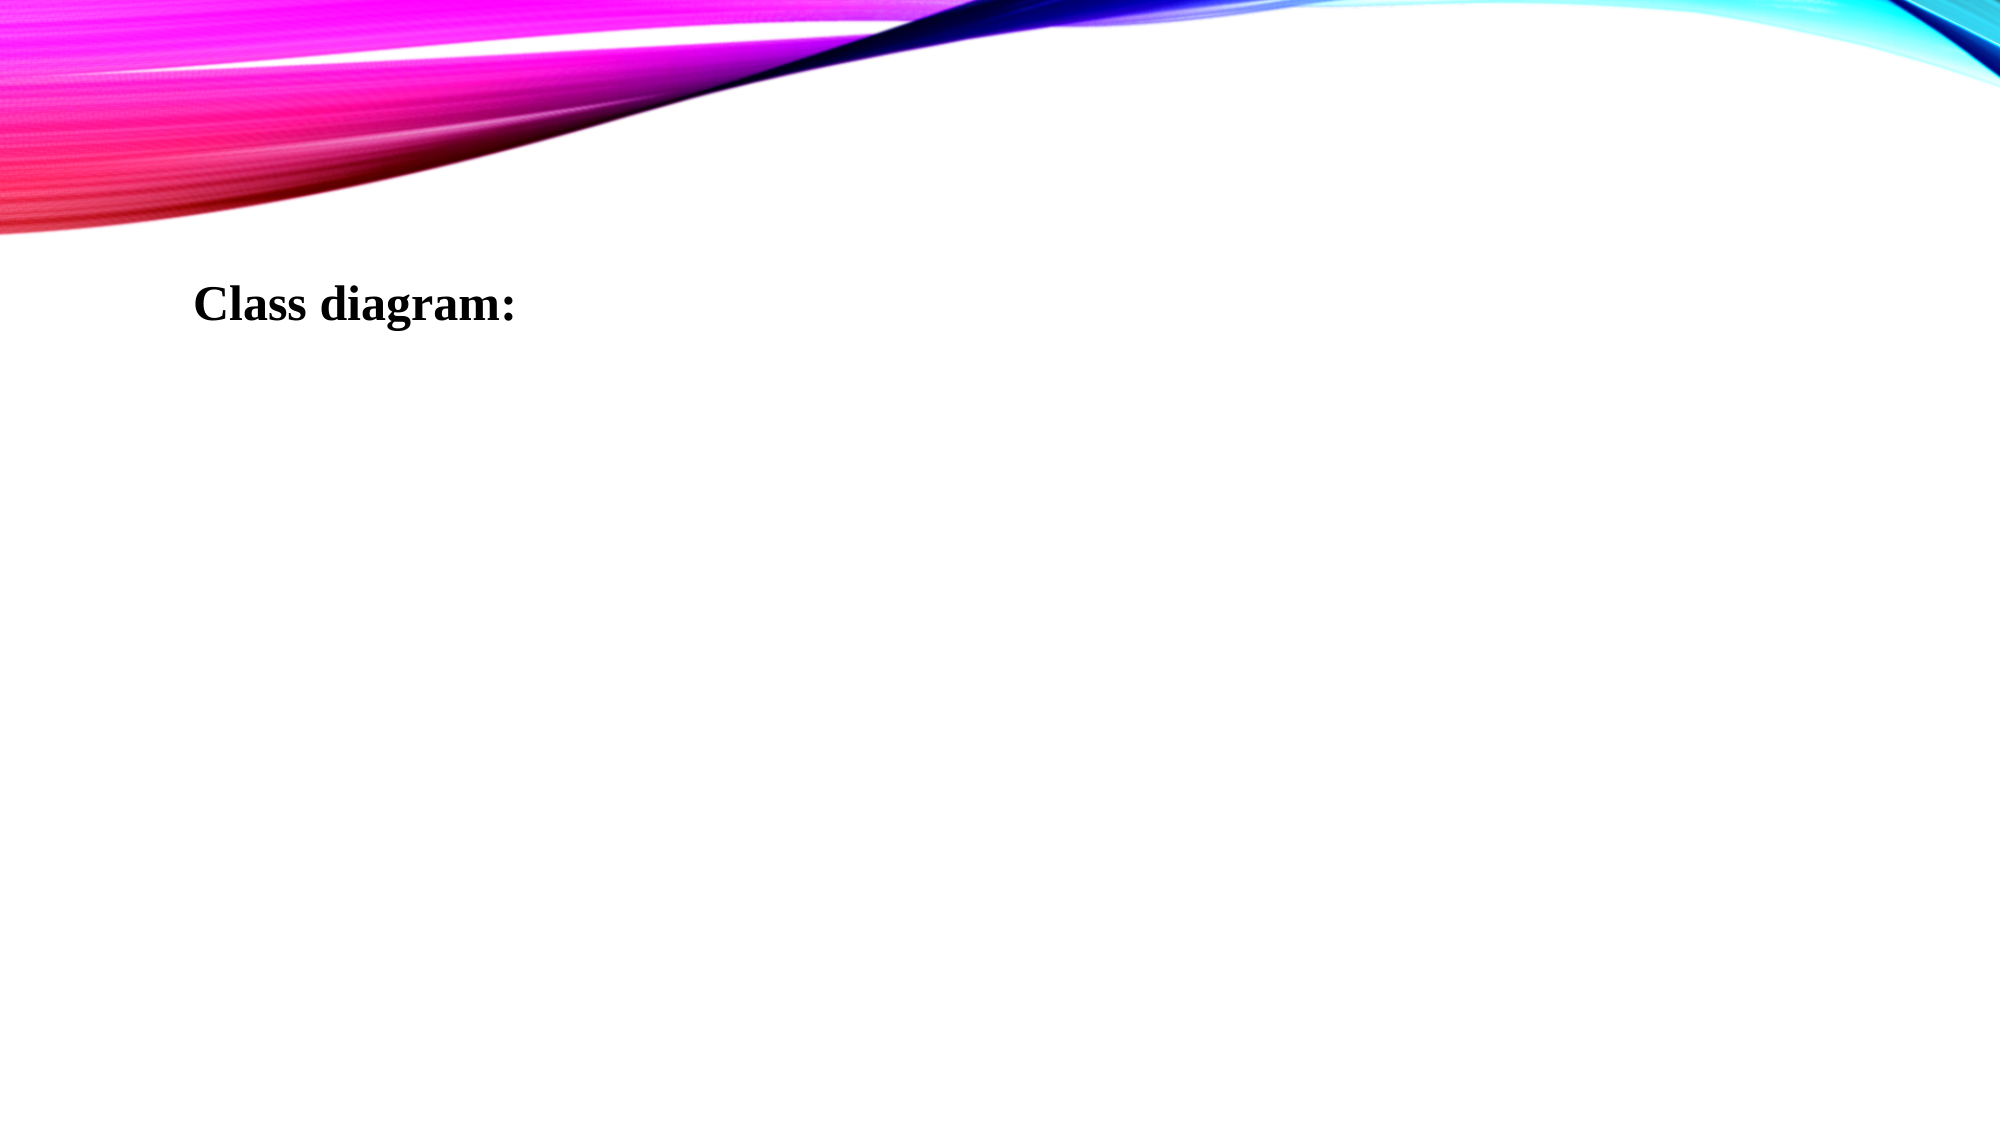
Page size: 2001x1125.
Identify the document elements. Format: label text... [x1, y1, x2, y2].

picture [0, 0, 2000, 237]
text_box Class diagram: [178, 233, 575, 338]
picture [1910, 0, 2000, 45]
picture [1890, 0, 2000, 75]
